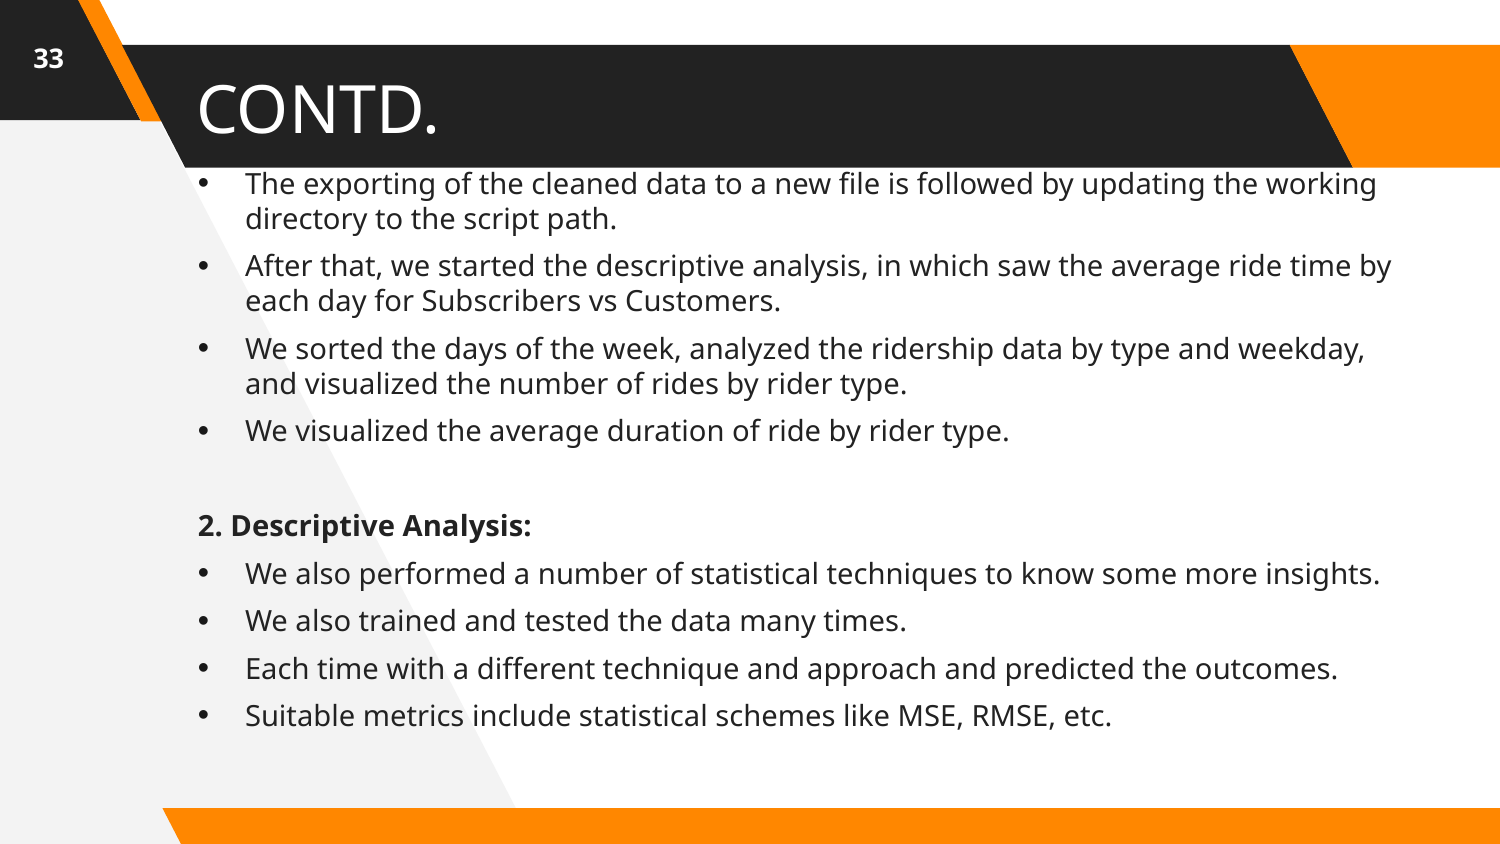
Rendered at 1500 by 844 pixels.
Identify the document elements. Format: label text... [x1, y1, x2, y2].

title CONTD. [181, 45, 1285, 169]
slide_number 33 [0, 0, 98, 121]
list The exporting of the cleaned data to a new file is followed by updating the working directory to the script path. After that, we started the descriptive analysis, in which saw the average ride time by each day for Subscribers vs Customers. We sorted the days of the week, analyzed the ridership data by type and weekday, and visualized the number of rides by rider type. We visualized the average duration of ride by rider type. 2. Descriptive Analysis: We also performed a number of statistical techniques to know some more insights. We also trained and tested the data many times. Each time with a different technique and approach and predicted the outcomes. Suitable metrics include statistical schemes like MSE, RMSE, etc. [183, 150, 1414, 800]
